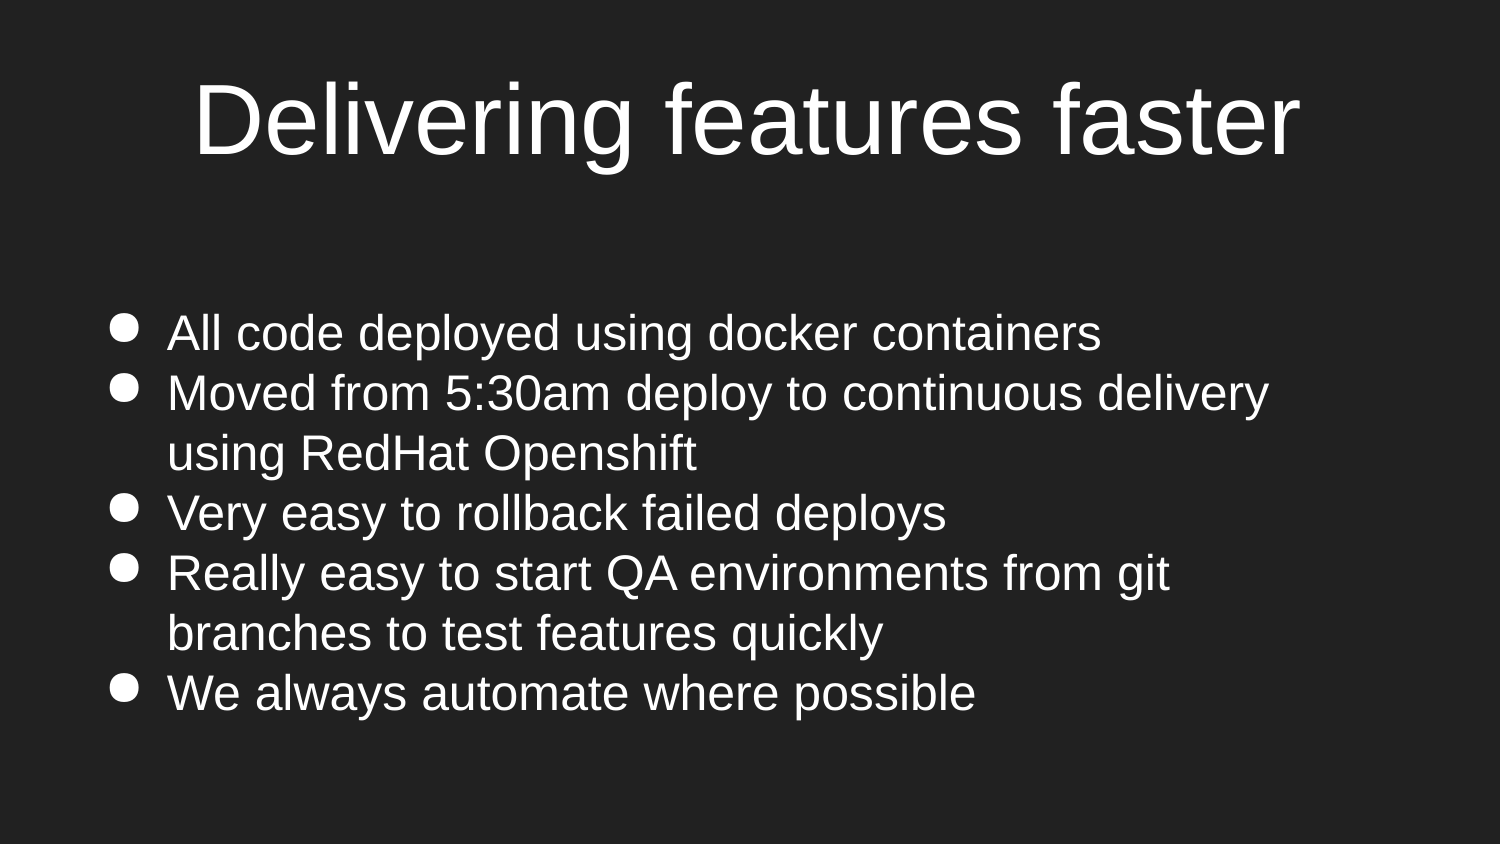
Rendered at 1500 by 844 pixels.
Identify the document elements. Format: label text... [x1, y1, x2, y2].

text_box All code deployed using docker containers Moved from 5:30am deploy to continuous delivery using RedHat Openshift Very easy to rollback failed deploys Really easy to start QA environments from git branches to test features quickly We always automate where possible [76, 225, 1402, 801]
text_box Delivering features faster [0, 0, 1496, 230]
